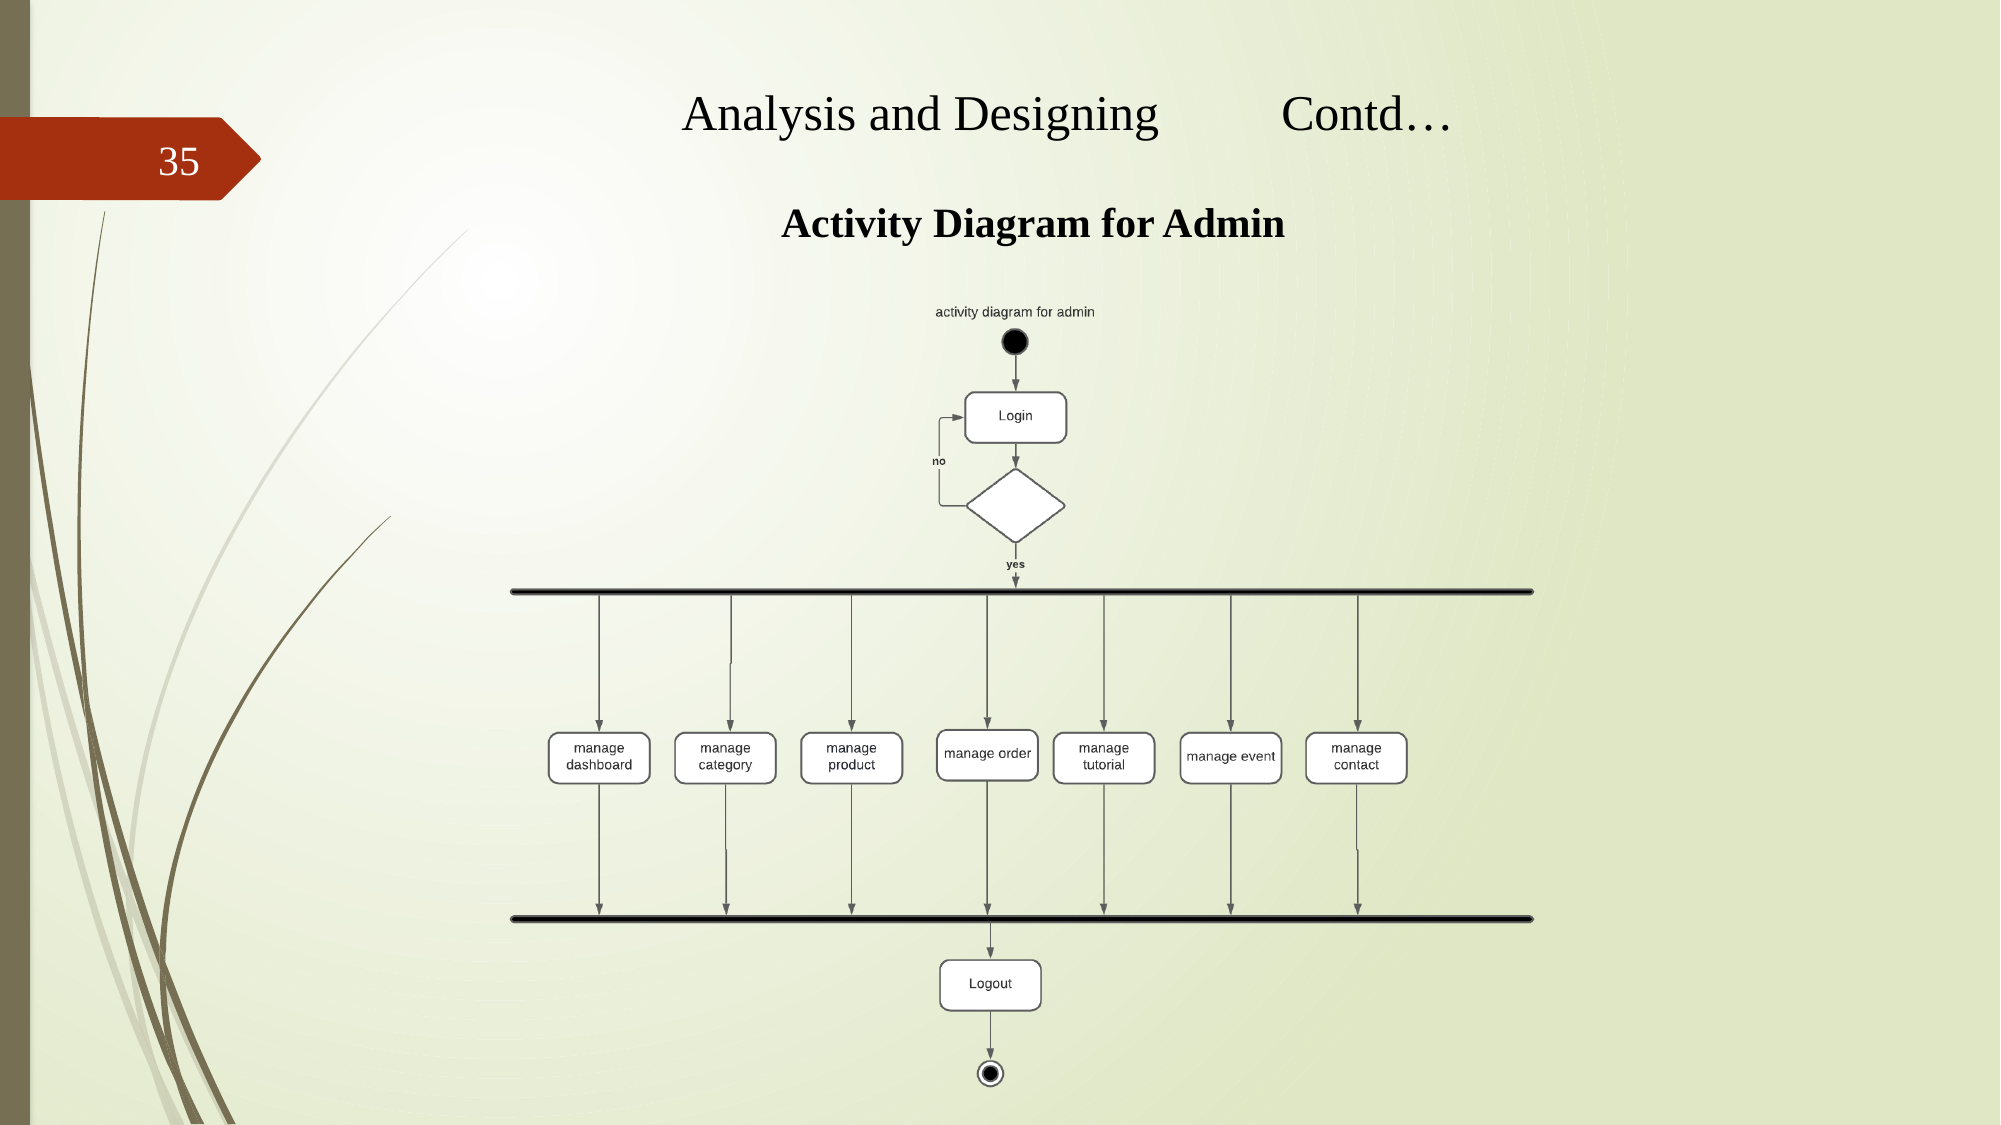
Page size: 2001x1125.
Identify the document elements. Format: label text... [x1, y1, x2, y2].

text_box Analysis and Designing Contd… [572, 72, 1563, 148]
slide_number 35 [87, 129, 216, 190]
text_box Activity Diagram for Admin [716, 188, 1350, 254]
picture [397, 291, 1577, 1125]
